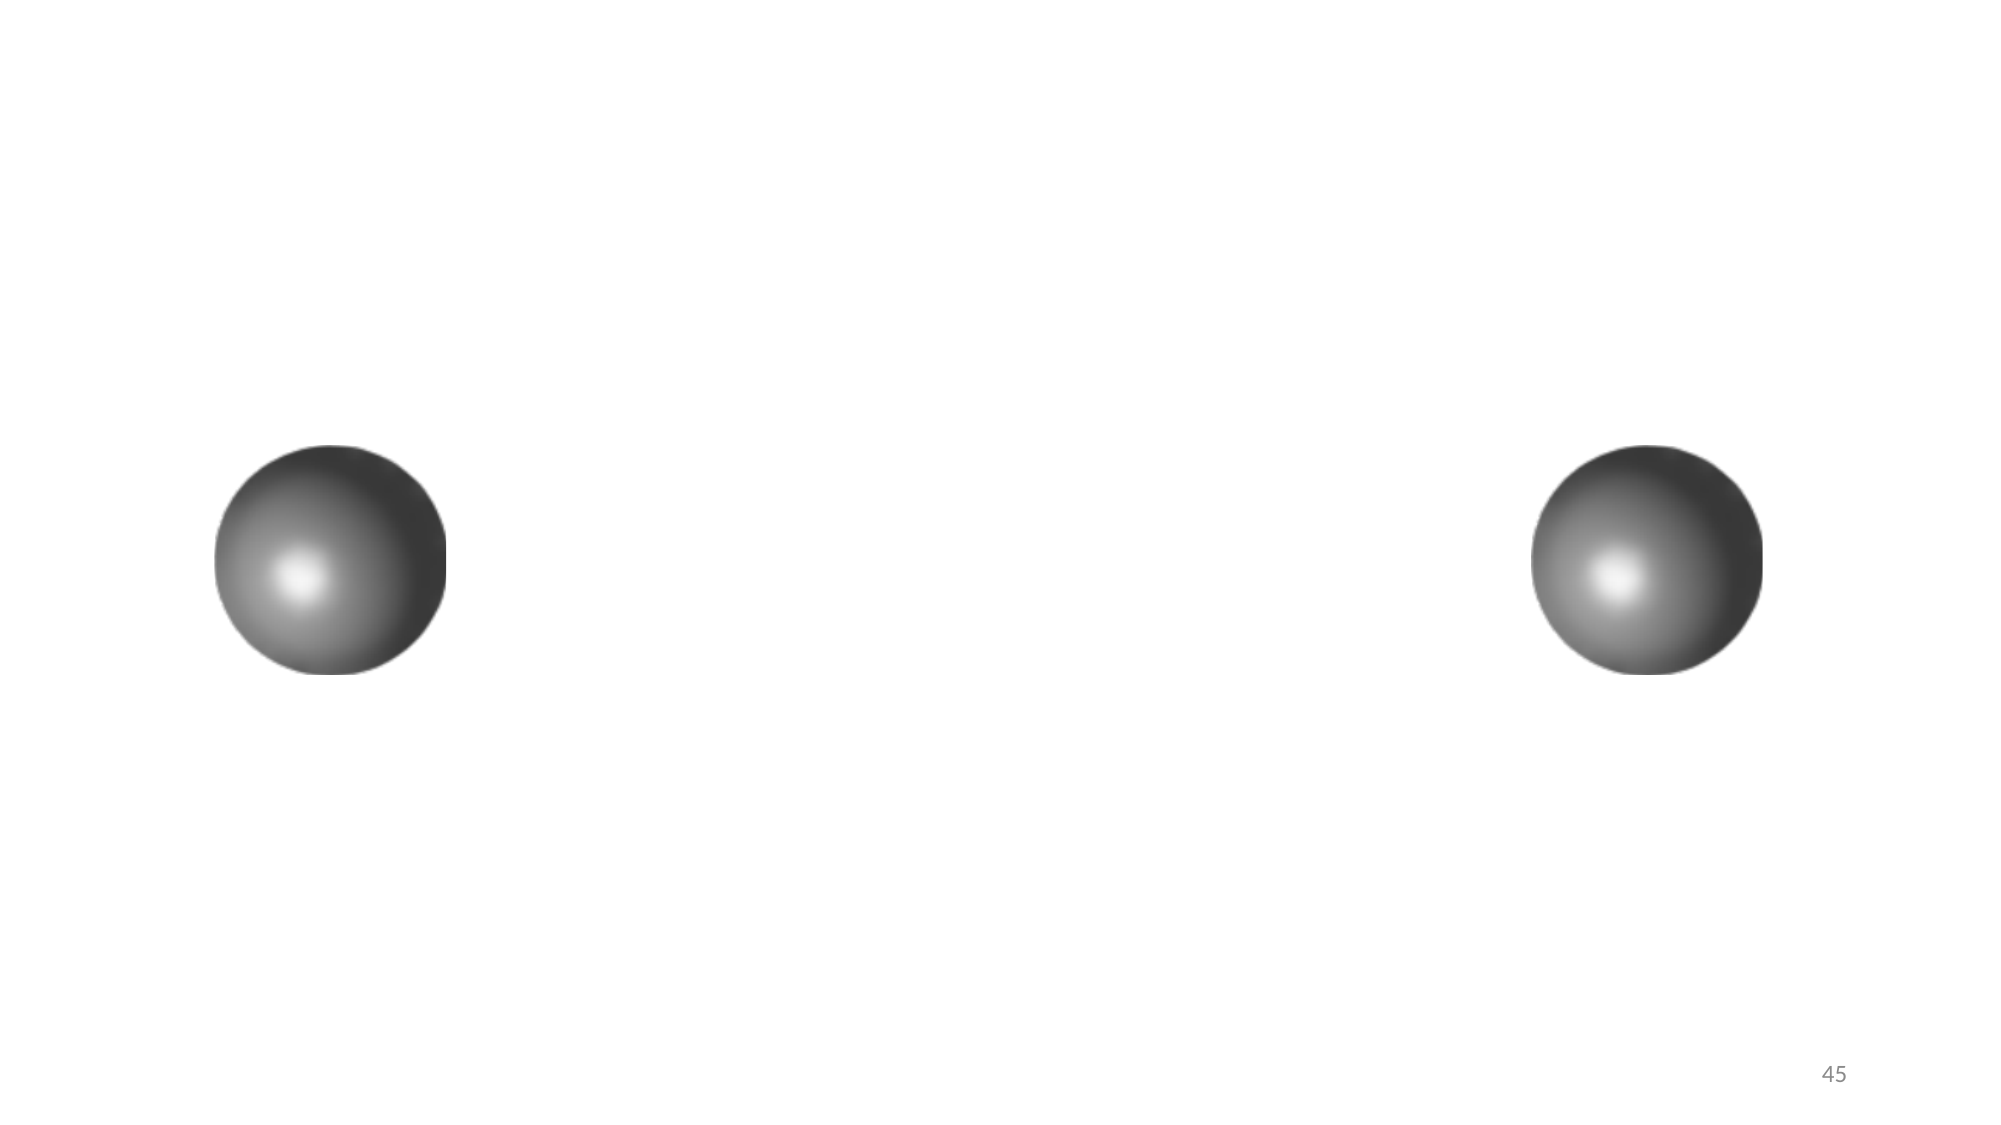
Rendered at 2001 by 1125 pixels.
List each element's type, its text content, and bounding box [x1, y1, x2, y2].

picture [214, 445, 447, 675]
slide_number 44 [1412, 1042, 1863, 1103]
picture [1530, 445, 1763, 675]
